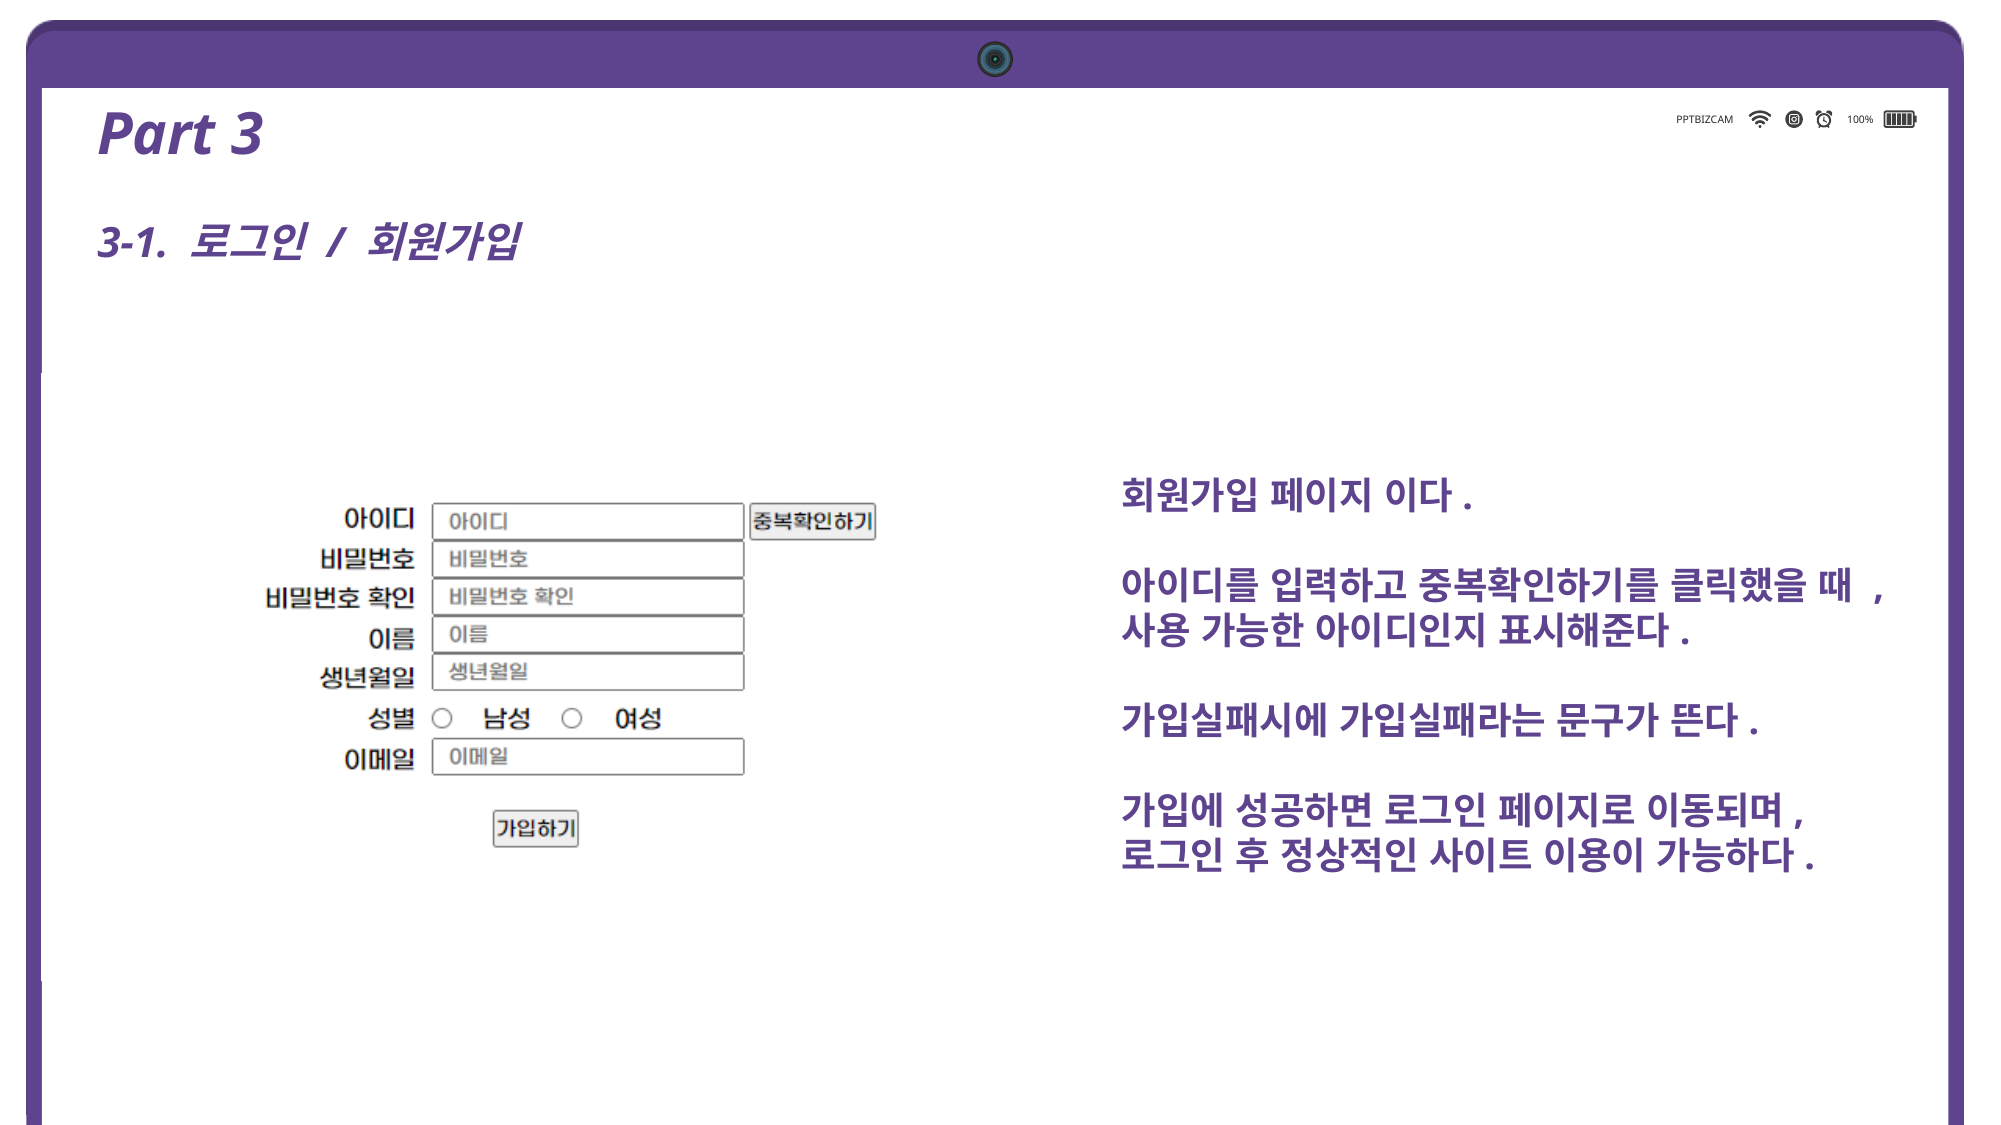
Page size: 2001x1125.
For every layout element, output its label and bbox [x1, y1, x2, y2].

picture [41, 373, 1111, 981]
text_box [26, 30, 1964, 1125]
